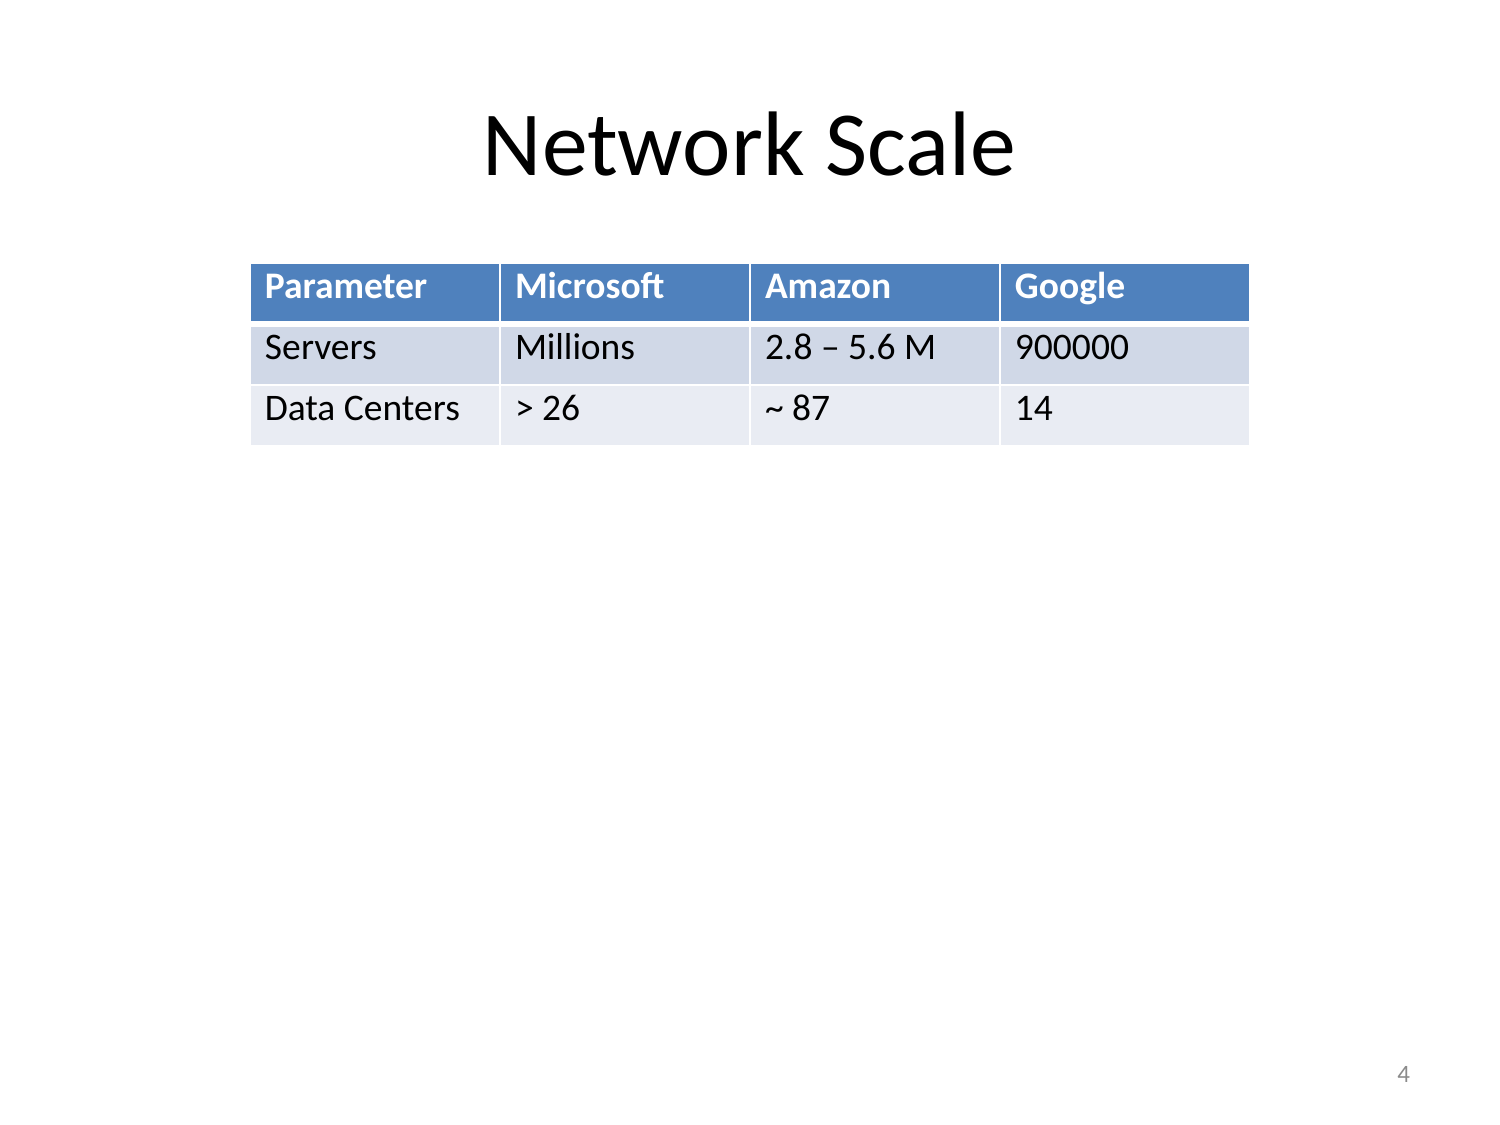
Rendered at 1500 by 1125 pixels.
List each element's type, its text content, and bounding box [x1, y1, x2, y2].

table_header Parameter [251, 264, 499, 321]
table_cell 14 [1001, 386, 1249, 445]
table_header Google [1001, 264, 1249, 321]
table_cell ~ 87 [751, 386, 999, 445]
table_cell Millions [501, 327, 749, 384]
slide_number 4 [1074, 1042, 1425, 1103]
title Network Scale [75, 45, 1425, 233]
table_cell > 26 [501, 386, 749, 445]
table_cell Data Centers [251, 386, 499, 445]
table_header Microsoft [501, 264, 749, 321]
table_cell 2.8 – 5.6 M [751, 327, 999, 384]
table_cell 900000 [1001, 327, 1249, 384]
table_header Amazon [751, 264, 999, 321]
table_cell Servers [251, 327, 499, 384]
